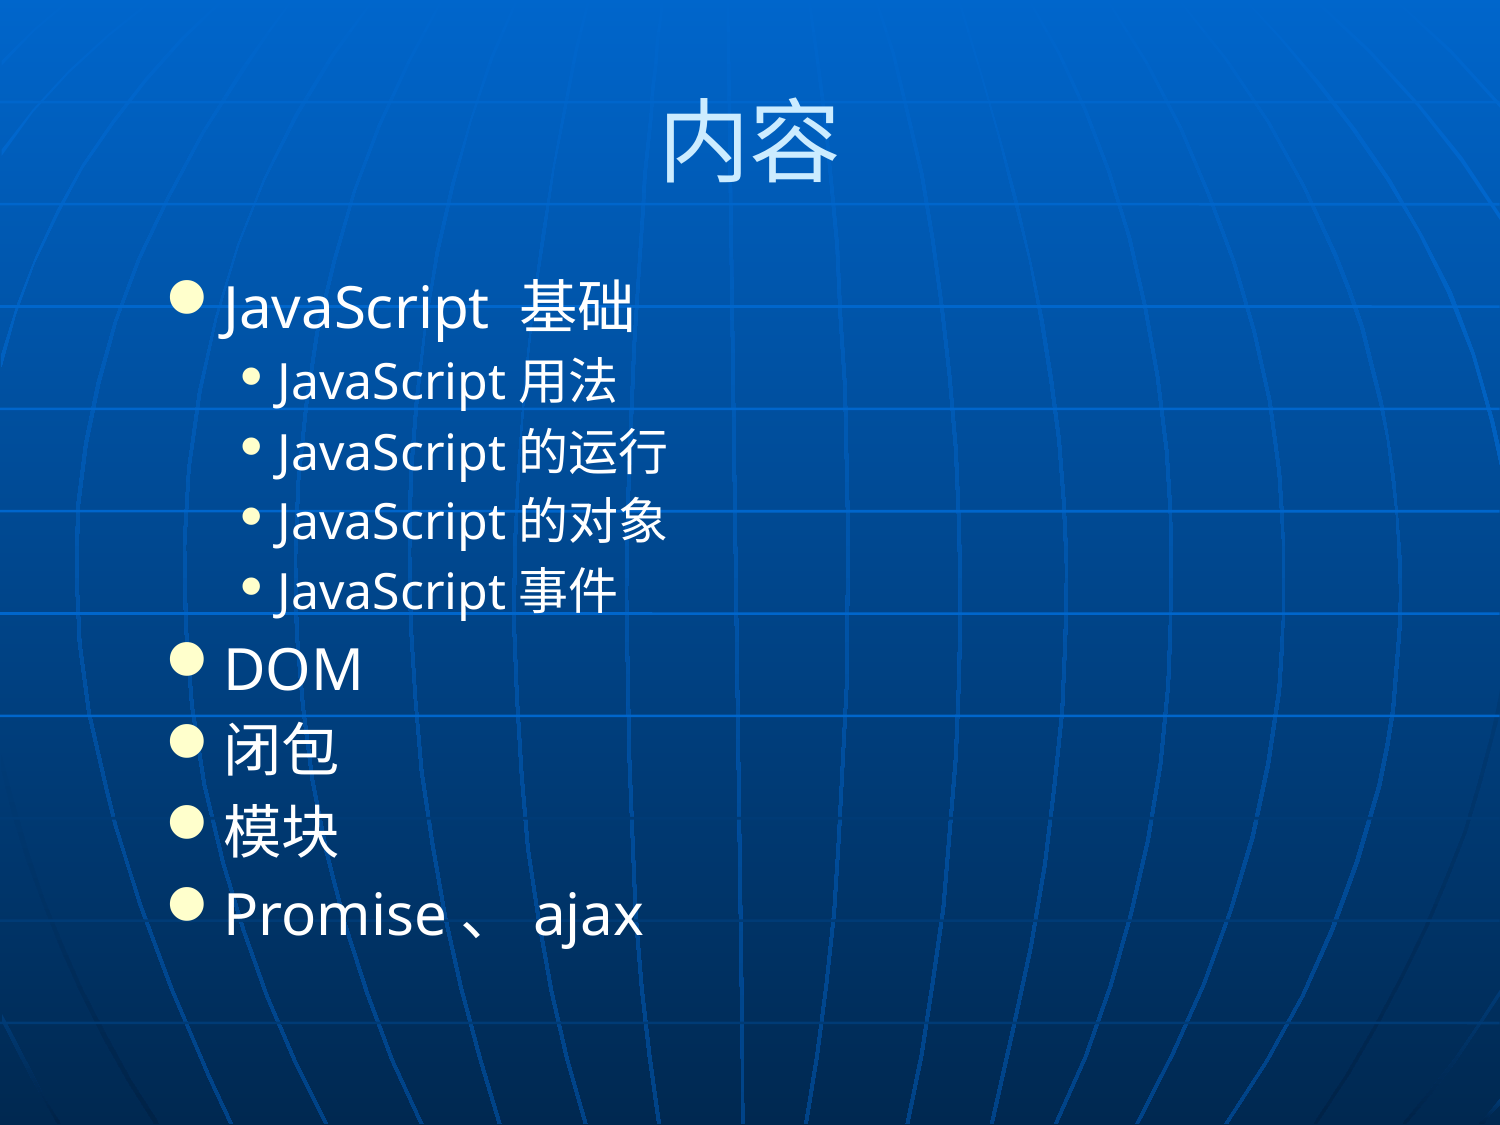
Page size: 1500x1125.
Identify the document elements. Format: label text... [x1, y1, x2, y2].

title 内容 [75, 45, 1425, 233]
list JavaScript 基础 JavaScript用法 JavaScript的运行 JavaScript的对象 JavaScript事件 DOM 闭包 模块 Promise、ajax [75, 262, 1425, 1006]
